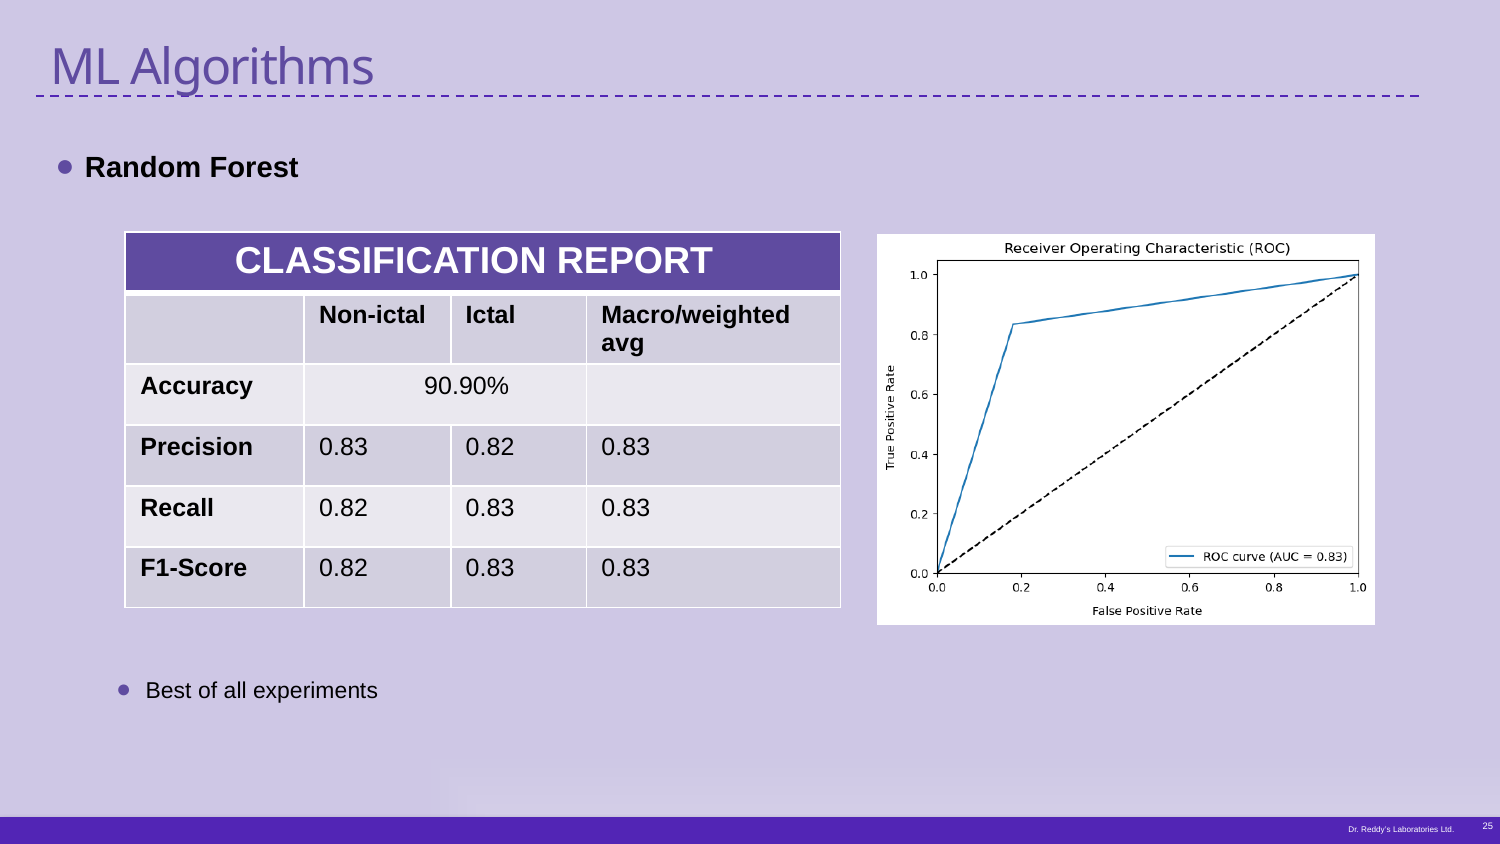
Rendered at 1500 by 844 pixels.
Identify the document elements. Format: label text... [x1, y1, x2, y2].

table_cell Recall [126, 487, 303, 546]
text_box Random Forest [55, 104, 1450, 681]
table_cell 0.82 [305, 548, 450, 607]
table_cell Macro/weighted avg [587, 296, 840, 363]
table_cell 0.83 [452, 487, 586, 546]
table_cell Precision [126, 426, 303, 485]
table_cell Accuracy [126, 365, 303, 424]
table_cell 0.83 [587, 426, 840, 485]
table_cell 0.83 [587, 548, 840, 607]
title ML Algorithms [50, 48, 1445, 161]
table_cell 0.82 [452, 426, 586, 485]
table_cell 0.82 [305, 487, 450, 546]
table_cell 0.83 [452, 548, 586, 607]
text_box Best of all experiments [116, 675, 1341, 770]
table_cell [126, 296, 303, 363]
table_cell 90.90% [305, 365, 586, 424]
table_cell 0.83 [587, 487, 840, 546]
table_cell Non-ictal [305, 296, 450, 363]
table_cell F1-Score [126, 548, 303, 607]
picture [877, 234, 1375, 626]
table_cell Ictal [452, 296, 586, 363]
table_cell 0.83 [305, 426, 450, 485]
table_header CLASSIFICATION REPORT [126, 233, 840, 290]
table_cell [587, 365, 840, 424]
